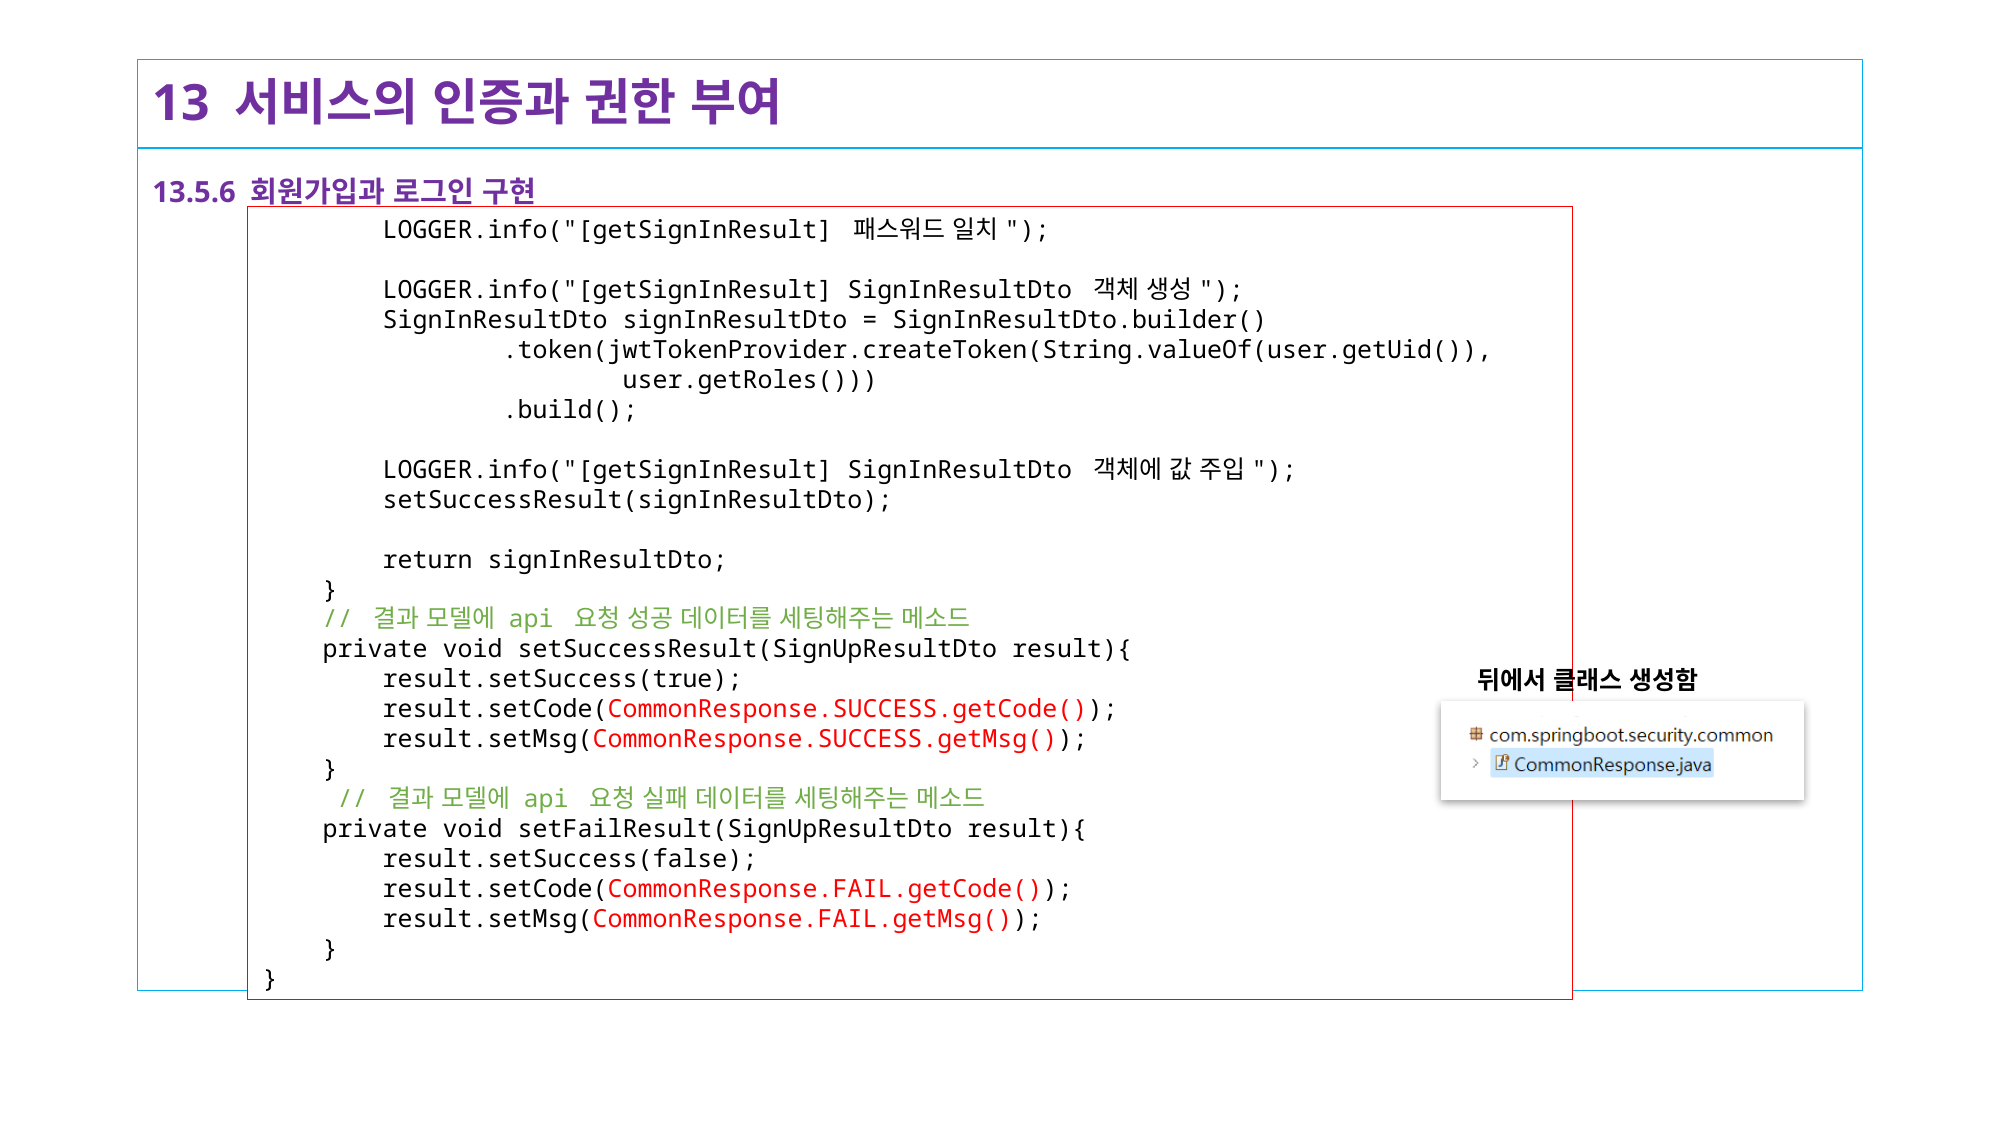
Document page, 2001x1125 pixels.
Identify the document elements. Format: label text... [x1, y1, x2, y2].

list 13.5.6 회원가입과 로그인 구현 [137, 148, 1863, 991]
text_box 뒤에서 클래스 생성함 [1462, 657, 1790, 703]
picture [1455, 715, 1790, 786]
text_box LOGGER.info("[getSignInResult] 패스워드 일치"); LOGGER.info("[getSignInResult] SignInResultDto 객체 생성"); SignInResultDto signInResultDto = SignInResultDto.builder() .token(jwtTokenProvider.createToken(String.valueOf(user.getUid()), user.getRoles())) .build(); LOGGER.info("[getSignInResult] SignInResultDto 객체에 값 주입"); setSuccessResult(signInResultDto); return signInResultDto; } // 결과 모델에 api 요청 성공 데이터를 세팅해주는 메소드 private void setSuccessResult(SignUpResultDto result){ result.setSuccess(true); result.setCode(CommonResponse.SUCCESS.getCode()); result.setMsg(CommonResponse.SUCCESS.getMsg()); } // 결과 모델에 api 요청 실패 데이터를 세팅해주는 메소드 private void setFailResult(SignUpResultDto result){ result.setSuccess(false); result.setCode(CommonResponse.FAIL.getCode()); result.setMsg(CommonResponse.FAIL.getMsg()); } } [247, 206, 1573, 1000]
title 13 서비스의 인증과 권한 부여 [137, 59, 1863, 148]
